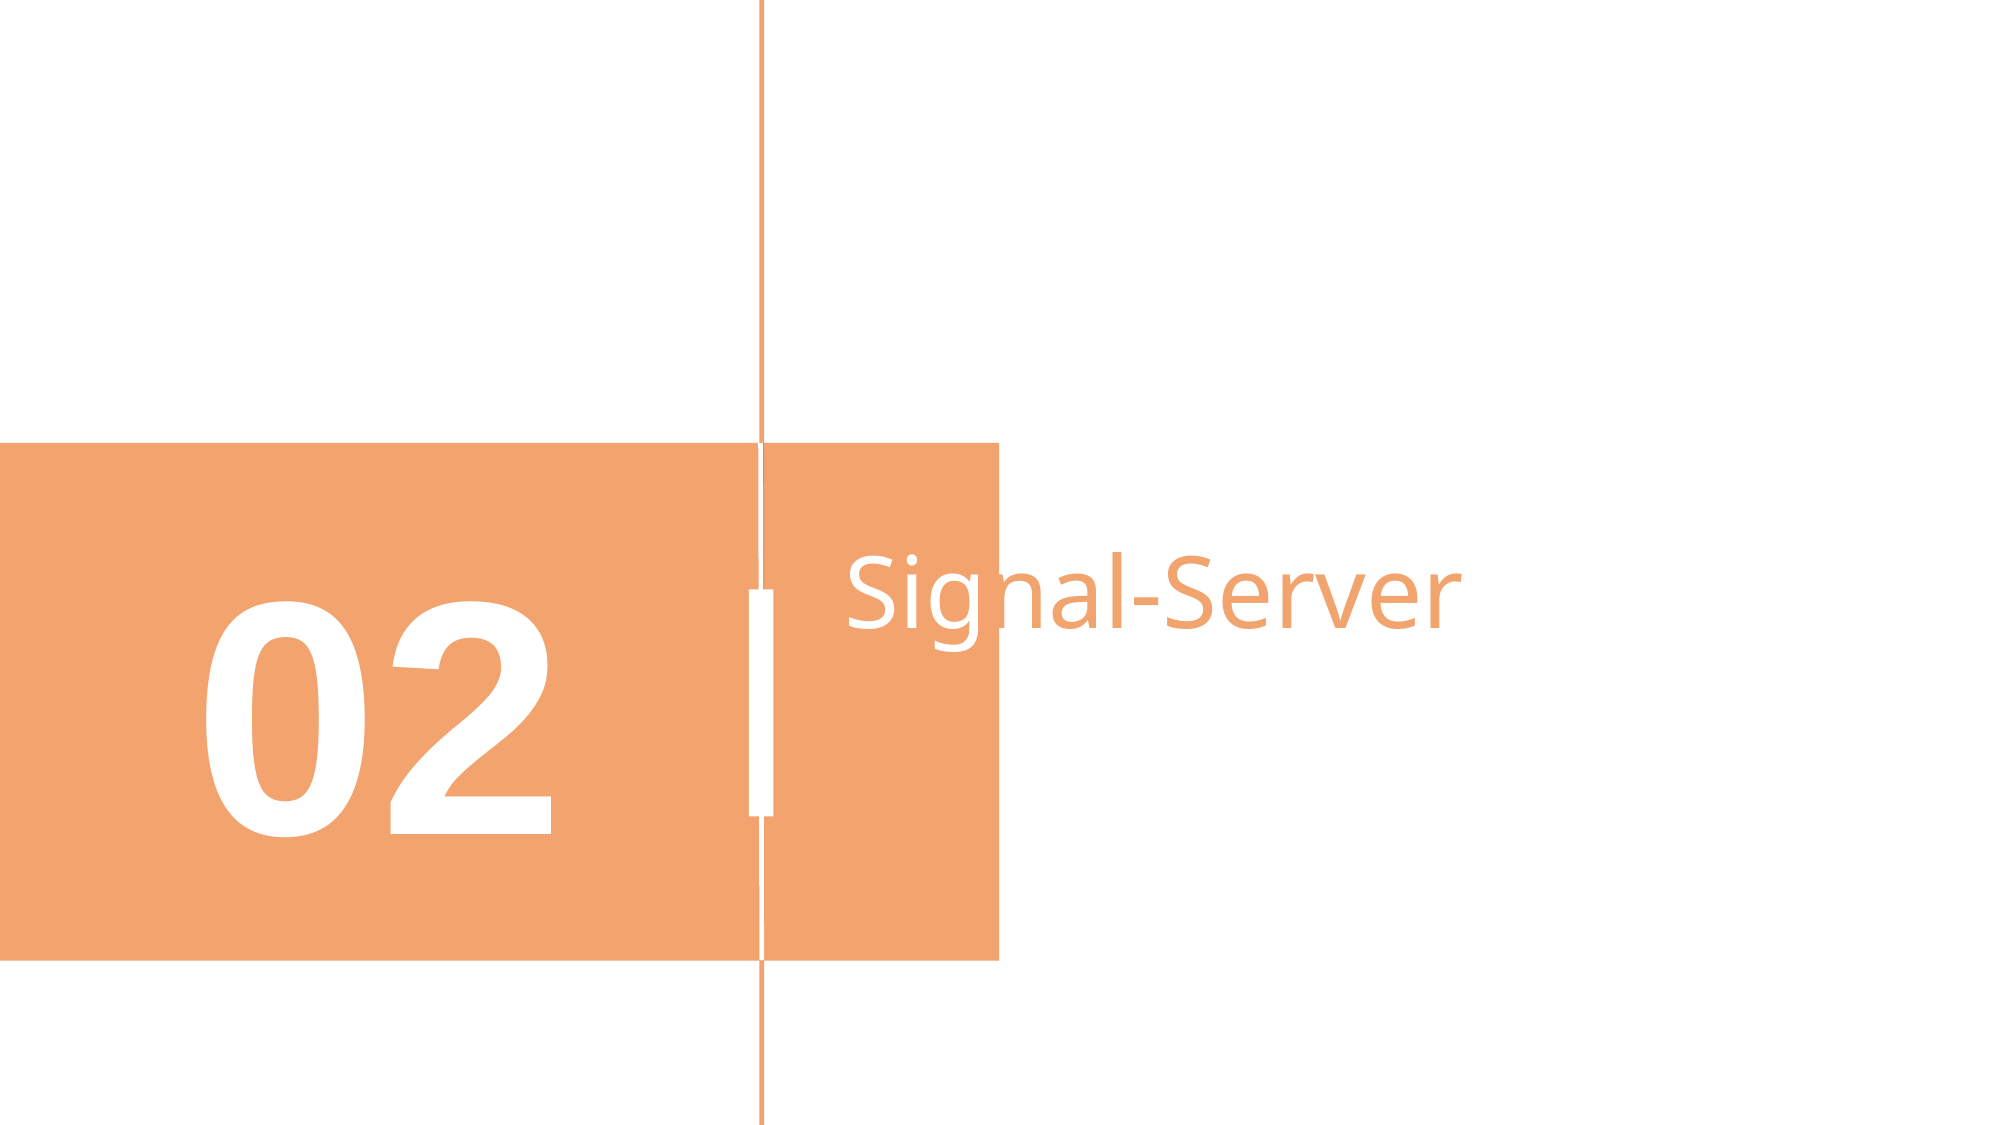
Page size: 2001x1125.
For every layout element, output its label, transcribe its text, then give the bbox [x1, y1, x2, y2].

text_box [774, 442, 1000, 962]
text_box Signal-Server [830, 521, 1937, 656]
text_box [748, 0, 774, 1125]
text_box 02 [37, 493, 721, 909]
text_box [0, 442, 748, 962]
